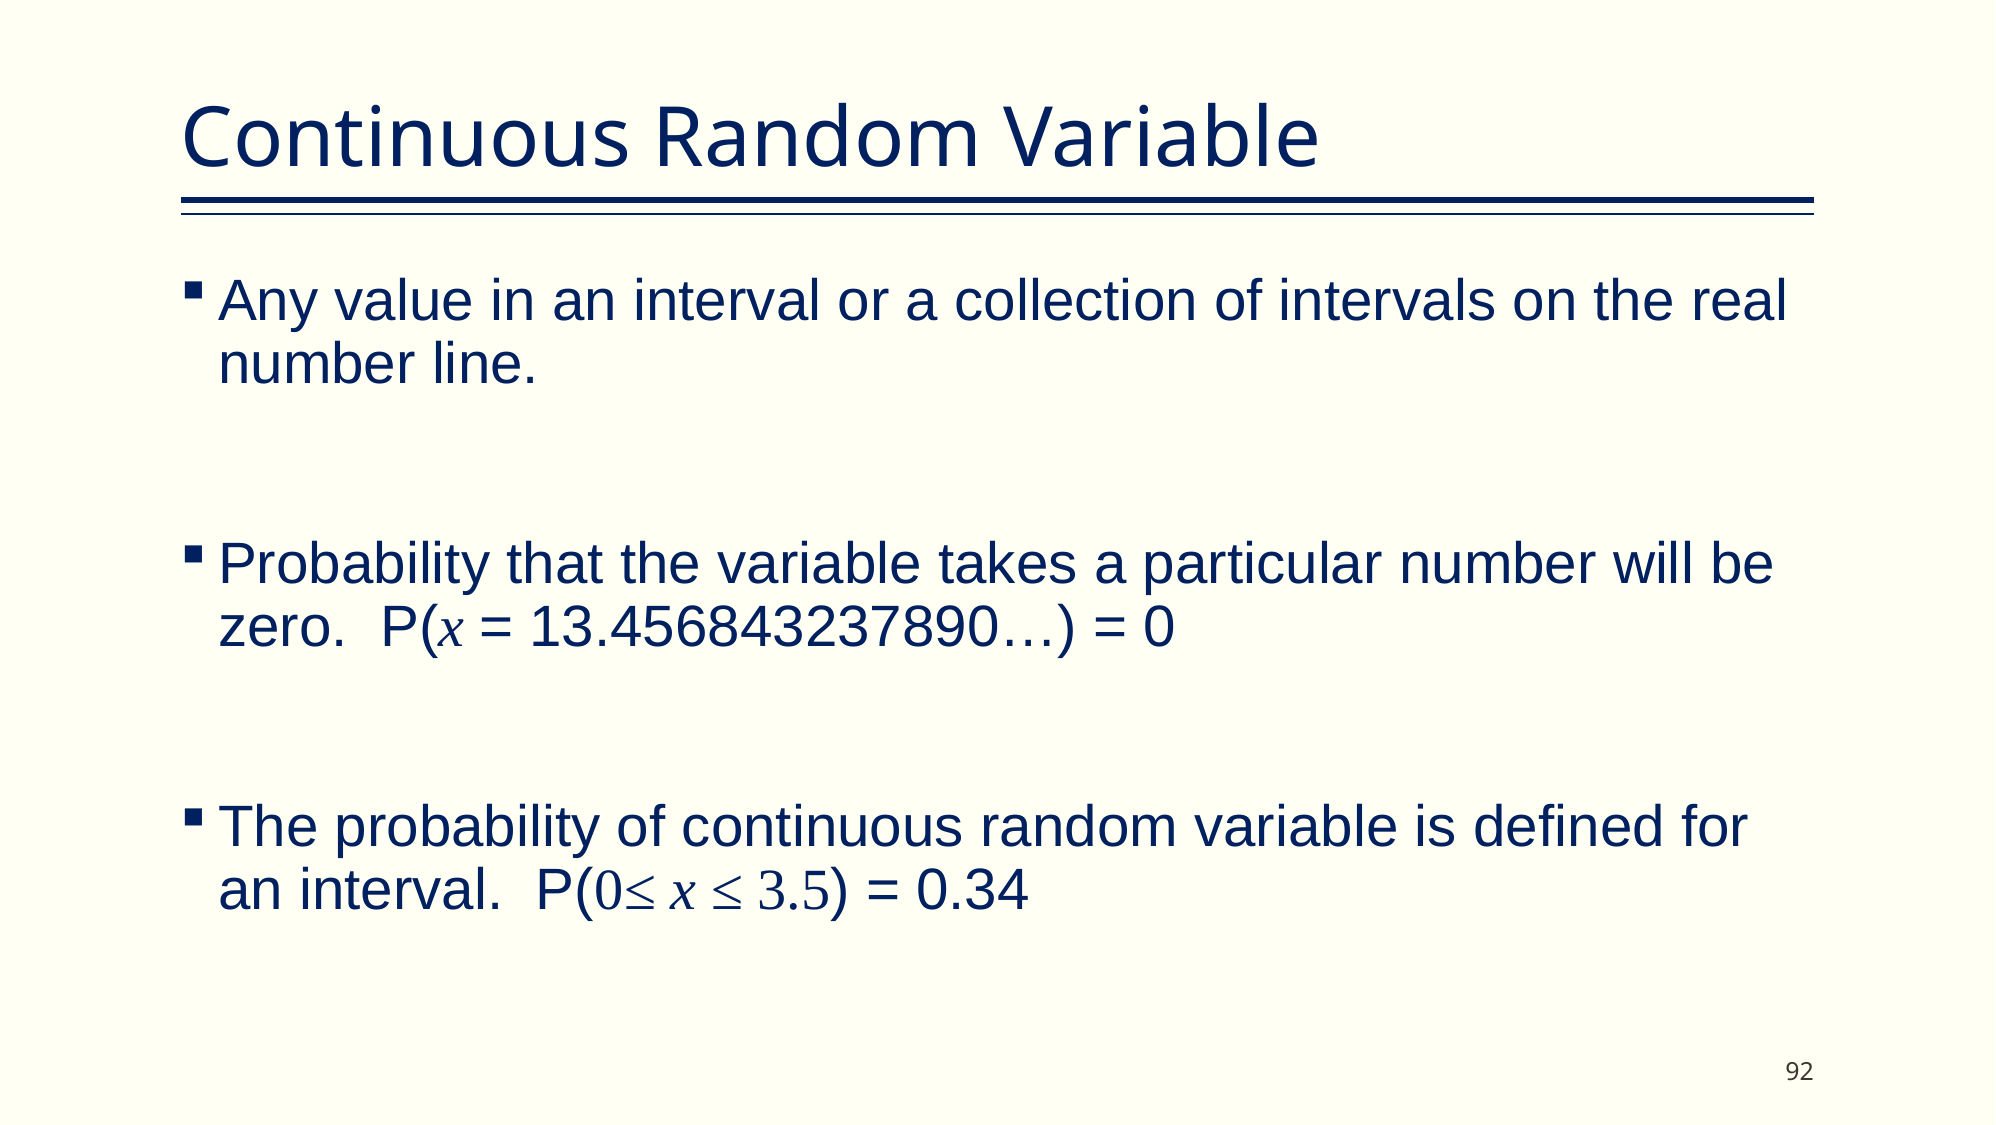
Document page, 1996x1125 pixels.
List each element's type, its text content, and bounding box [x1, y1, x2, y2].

title Continuous Random Variable [180, 12, 1814, 193]
list Any value in an interval or a collection of intervals on the real number line. Probability that the variable takes a particular number will be zero. P(x = 13.456843237890…) = 0 The probability of continuous random variable is defined for an interval. P(0≤ x ≤ 3.5) = 0.34 [180, 262, 1815, 1013]
slide_number 92 [1514, 1042, 1814, 1103]
